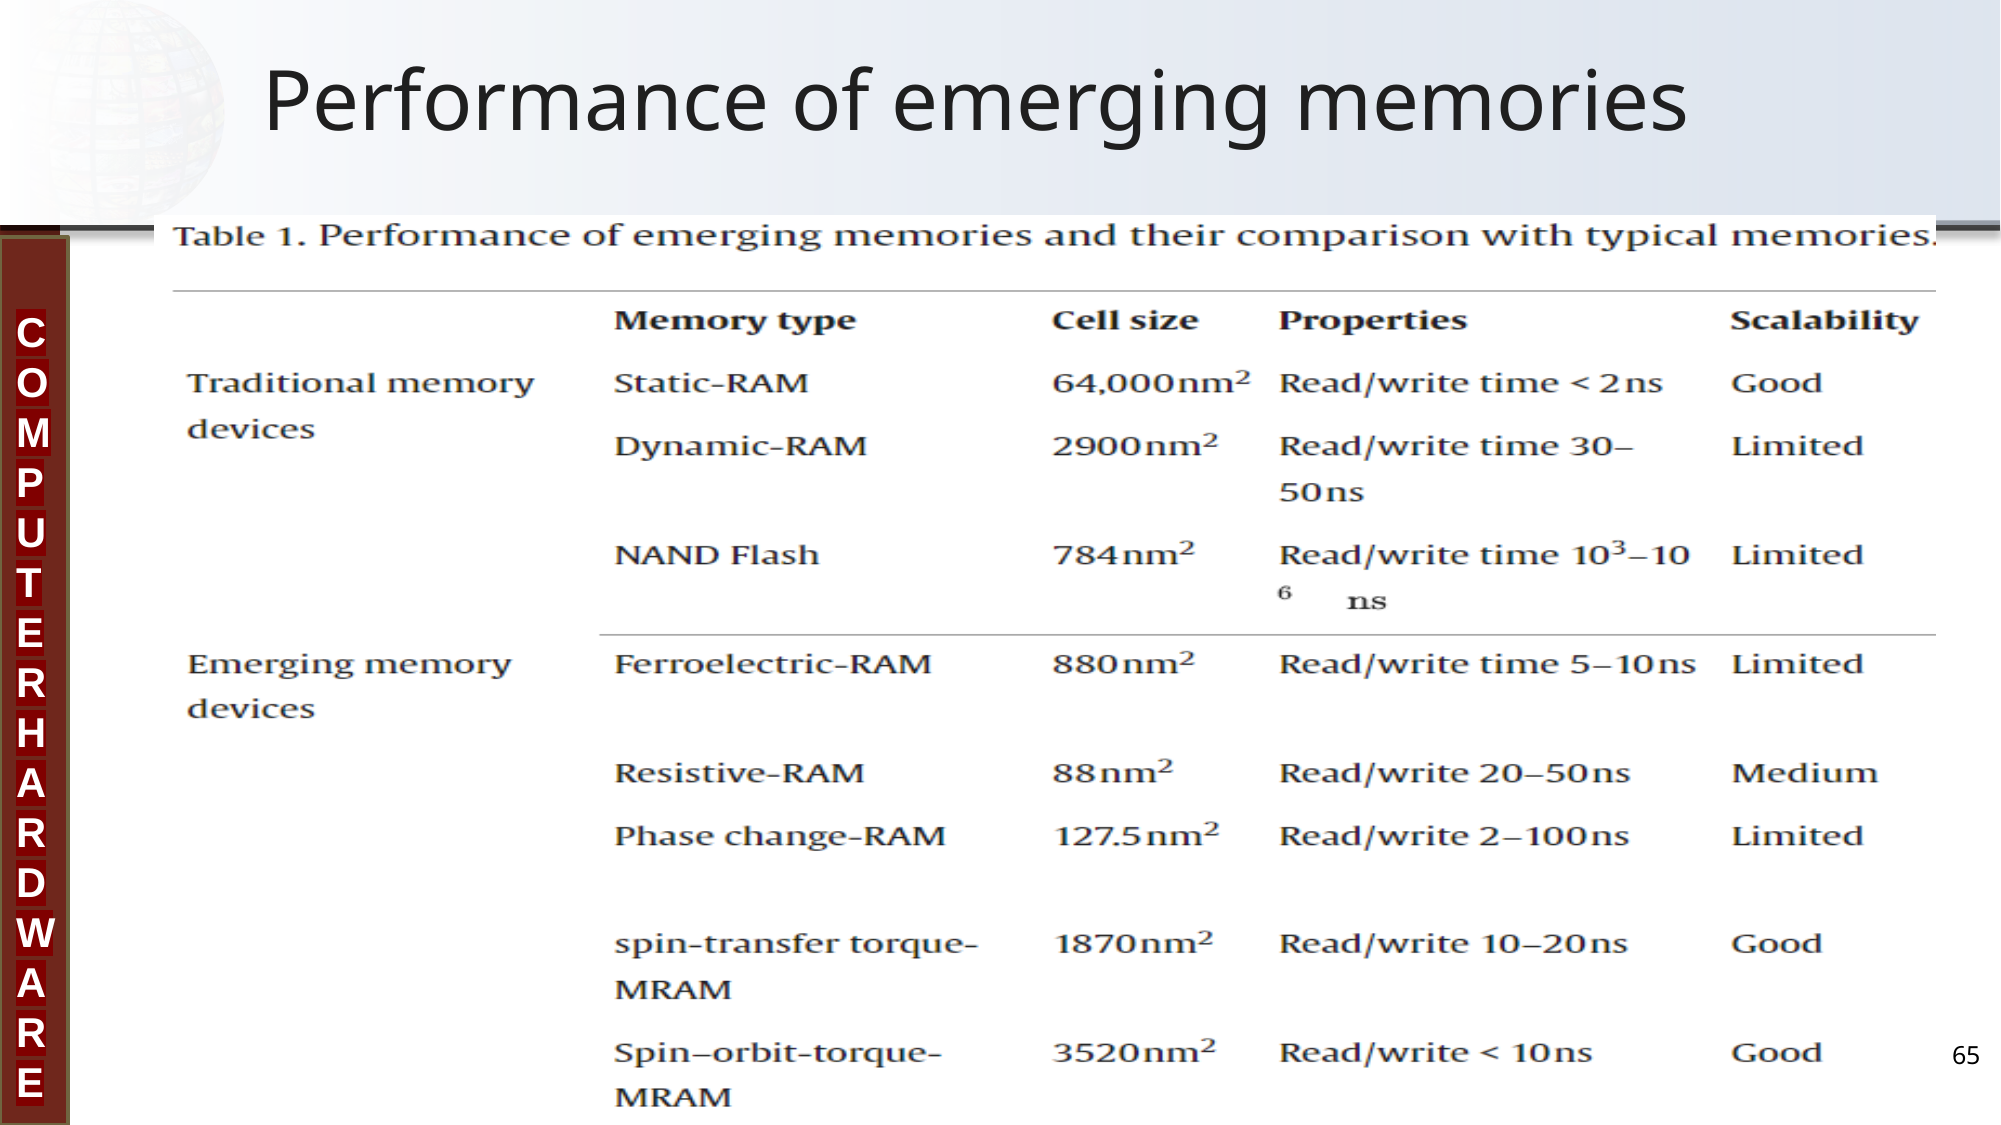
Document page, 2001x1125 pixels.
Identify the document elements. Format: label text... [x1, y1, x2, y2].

title Performance of emerging memories [247, 0, 1982, 195]
picture [154, 214, 1936, 1125]
slide_number 65 [1939, 1033, 1996, 1079]
